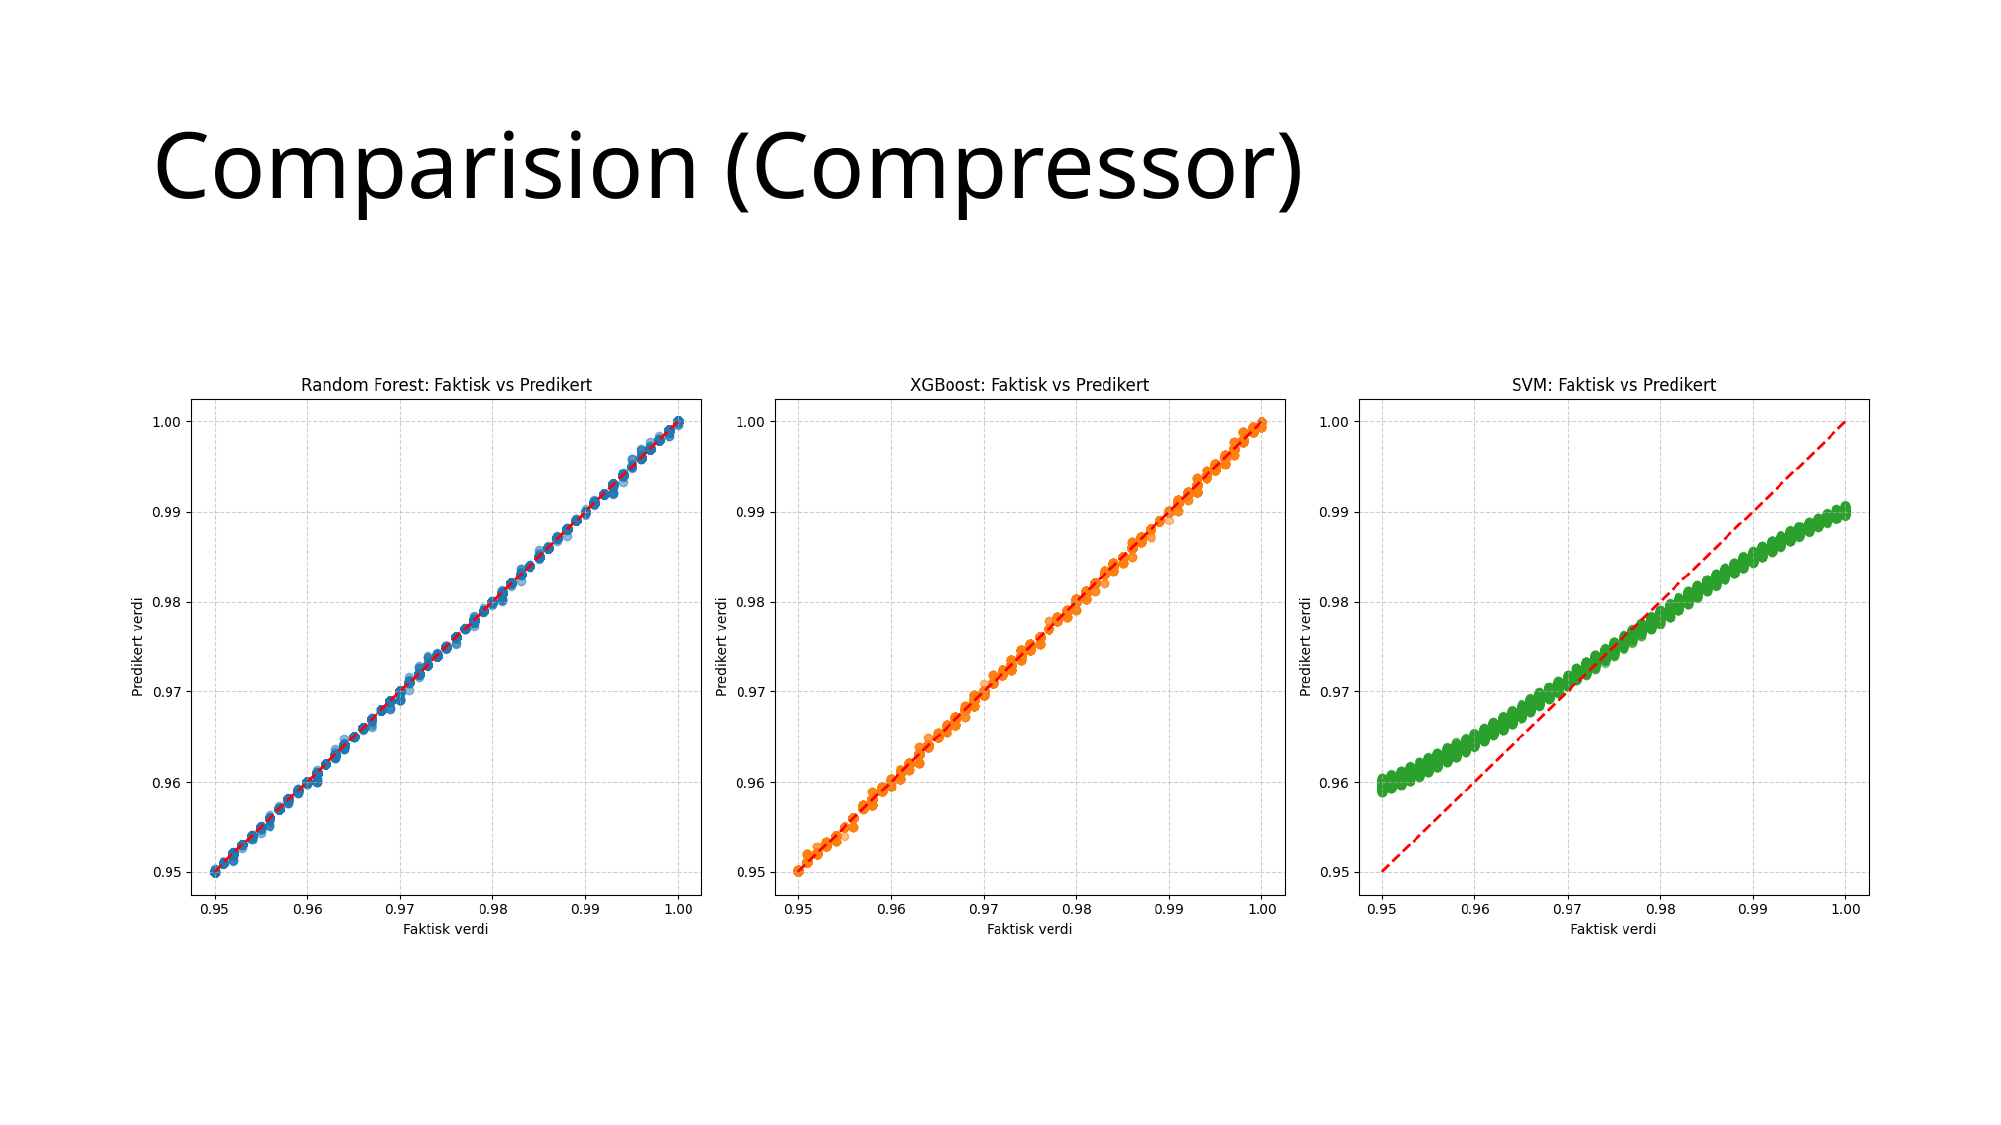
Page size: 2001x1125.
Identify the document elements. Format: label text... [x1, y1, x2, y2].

picture [117, 361, 1883, 951]
title Comparision (Compressor) [137, 59, 1863, 278]
